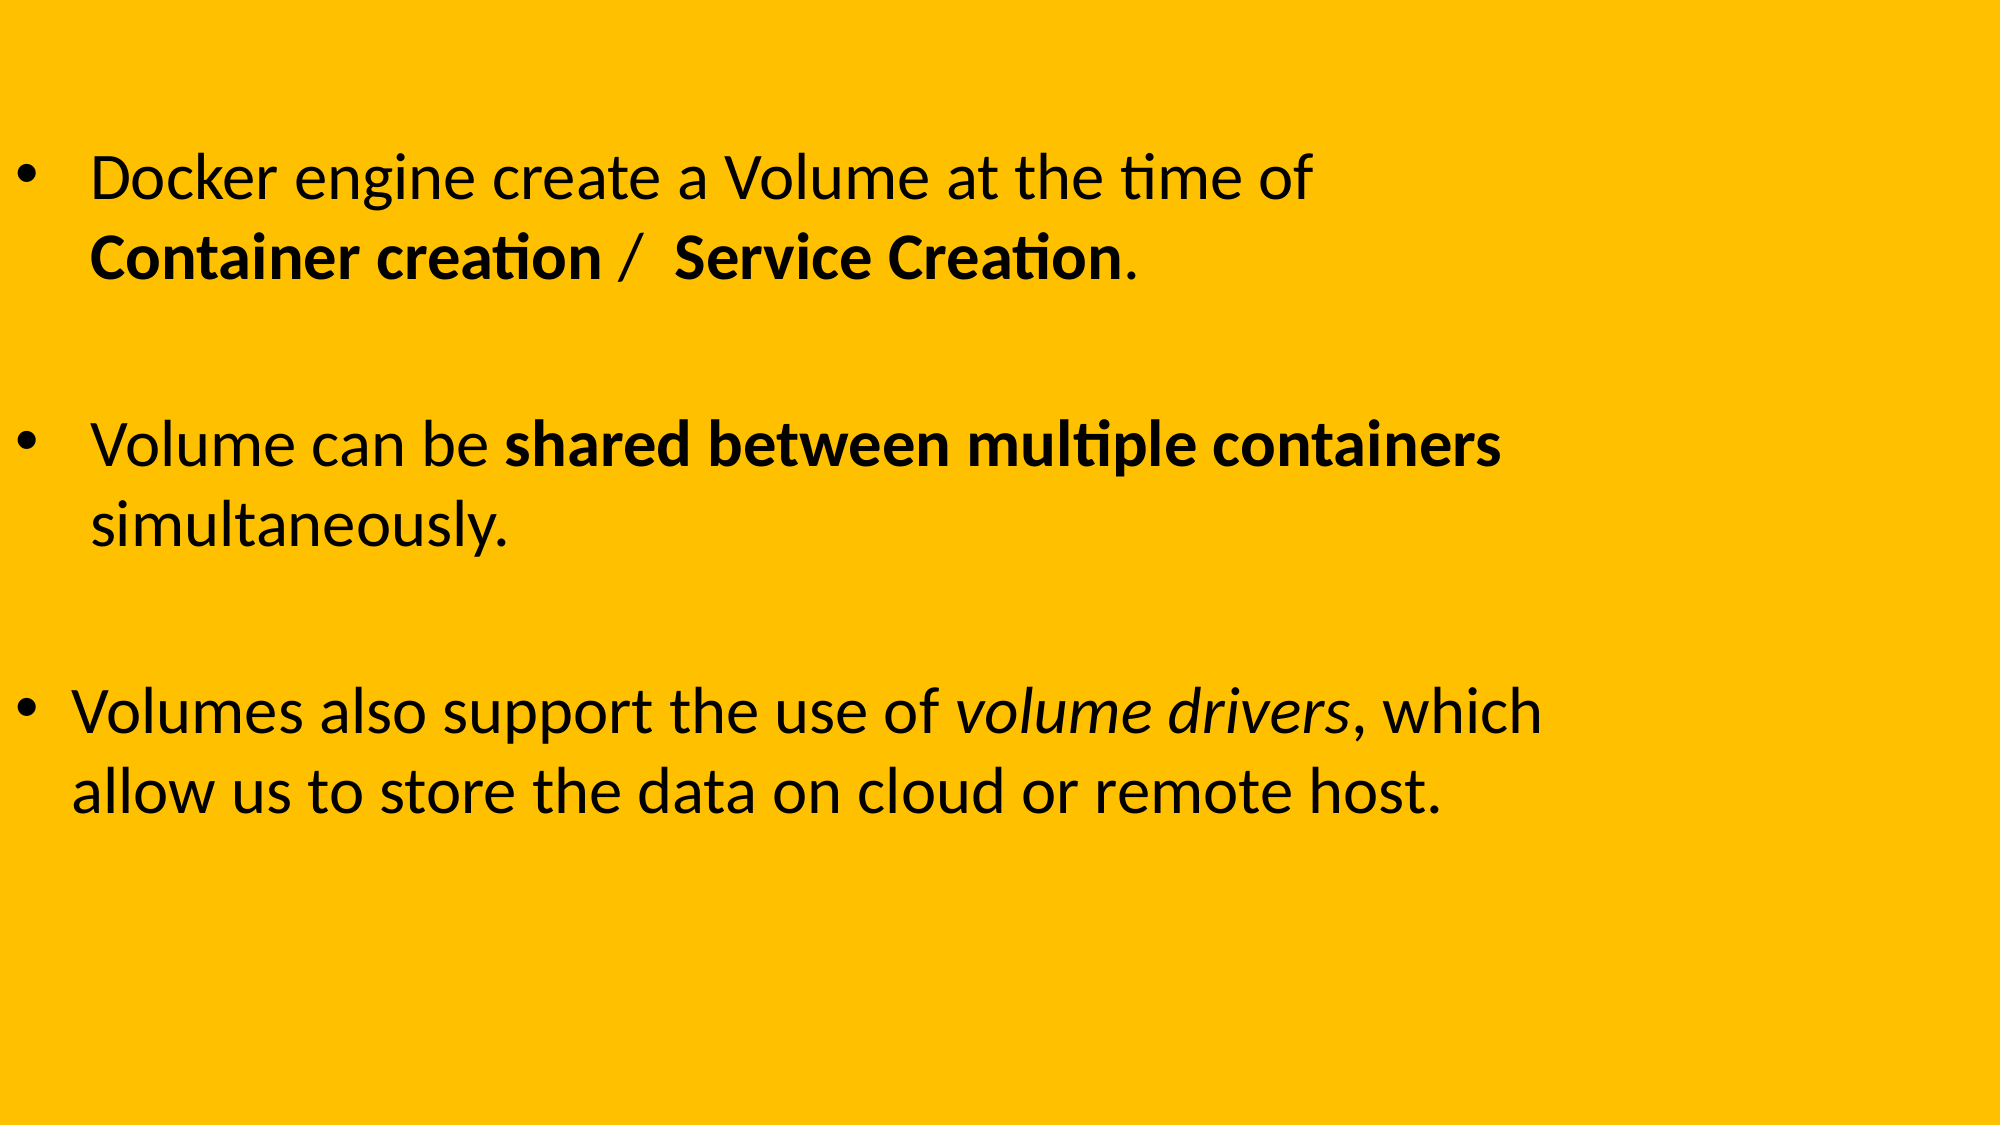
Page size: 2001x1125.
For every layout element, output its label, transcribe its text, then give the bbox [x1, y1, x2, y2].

list Docker engine create a Volume at the time of Container creation / Service Creation. Volume can be shared between multiple containers simultaneously. Volumes also support the use of volume drivers, which allow us to store the data on cloud or remote host. [0, 125, 1575, 1025]
